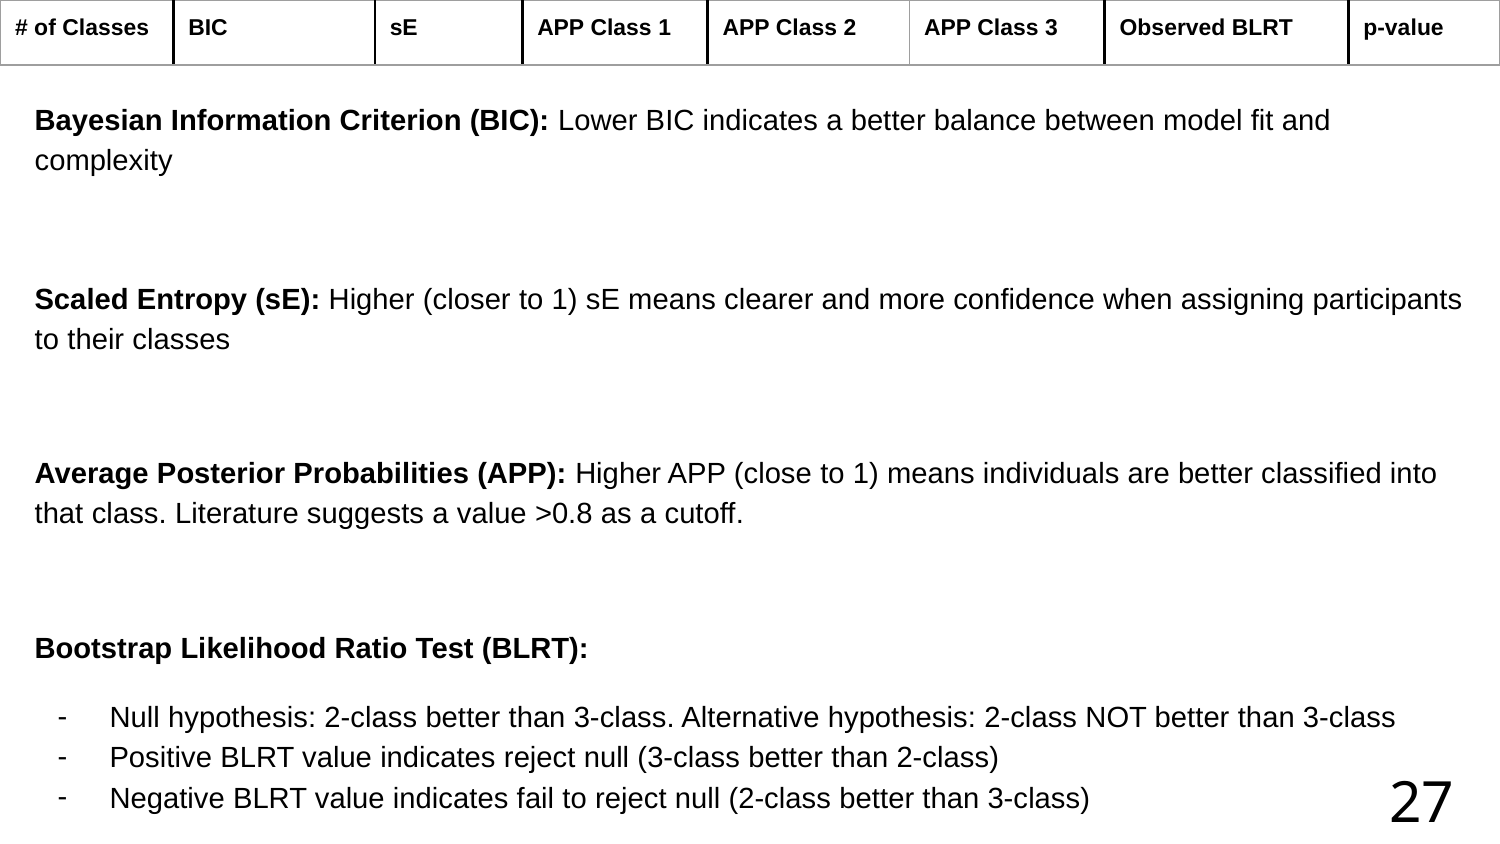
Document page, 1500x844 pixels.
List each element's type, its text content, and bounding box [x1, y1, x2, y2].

table_header APP Class 3 [910, 1, 1103, 64]
text_box Bayesian Information Criterion (BIC): Lower BIC indicates a better balance between model fit and complexity Scaled Entropy (sE): Higher (closer to 1) sE means clearer and more confidence when assigning participants to their classes Average Posterior Probabilities (APP): Higher APP (close to 1) means individuals are better classified into that class. Literature suggests a value >0.8 as a cutoff. Bootstrap Likelihood Ratio Test (BLRT): Null hypothesis: 2-class better than 3-class. Alternative hypothesis: 2-class NOT better than 3-class Positive BLRT value indicates reject null (3-class better than 2-class) Negative BLRT value indicates fail to reject null (2-class better than 3-class) [19, 80, 1481, 829]
table_header sE [376, 1, 521, 64]
table_header p-value [1350, 1, 1499, 64]
text_box 27 [1374, 750, 1480, 806]
table_header BIC [175, 1, 374, 64]
text_box [0, 66, 1500, 844]
table_header Observed BLRT [1106, 1, 1347, 64]
table_header # of Classes [1, 1, 172, 64]
table_header APP Class 2 [709, 1, 909, 64]
table_header APP Class 1 [524, 1, 706, 64]
